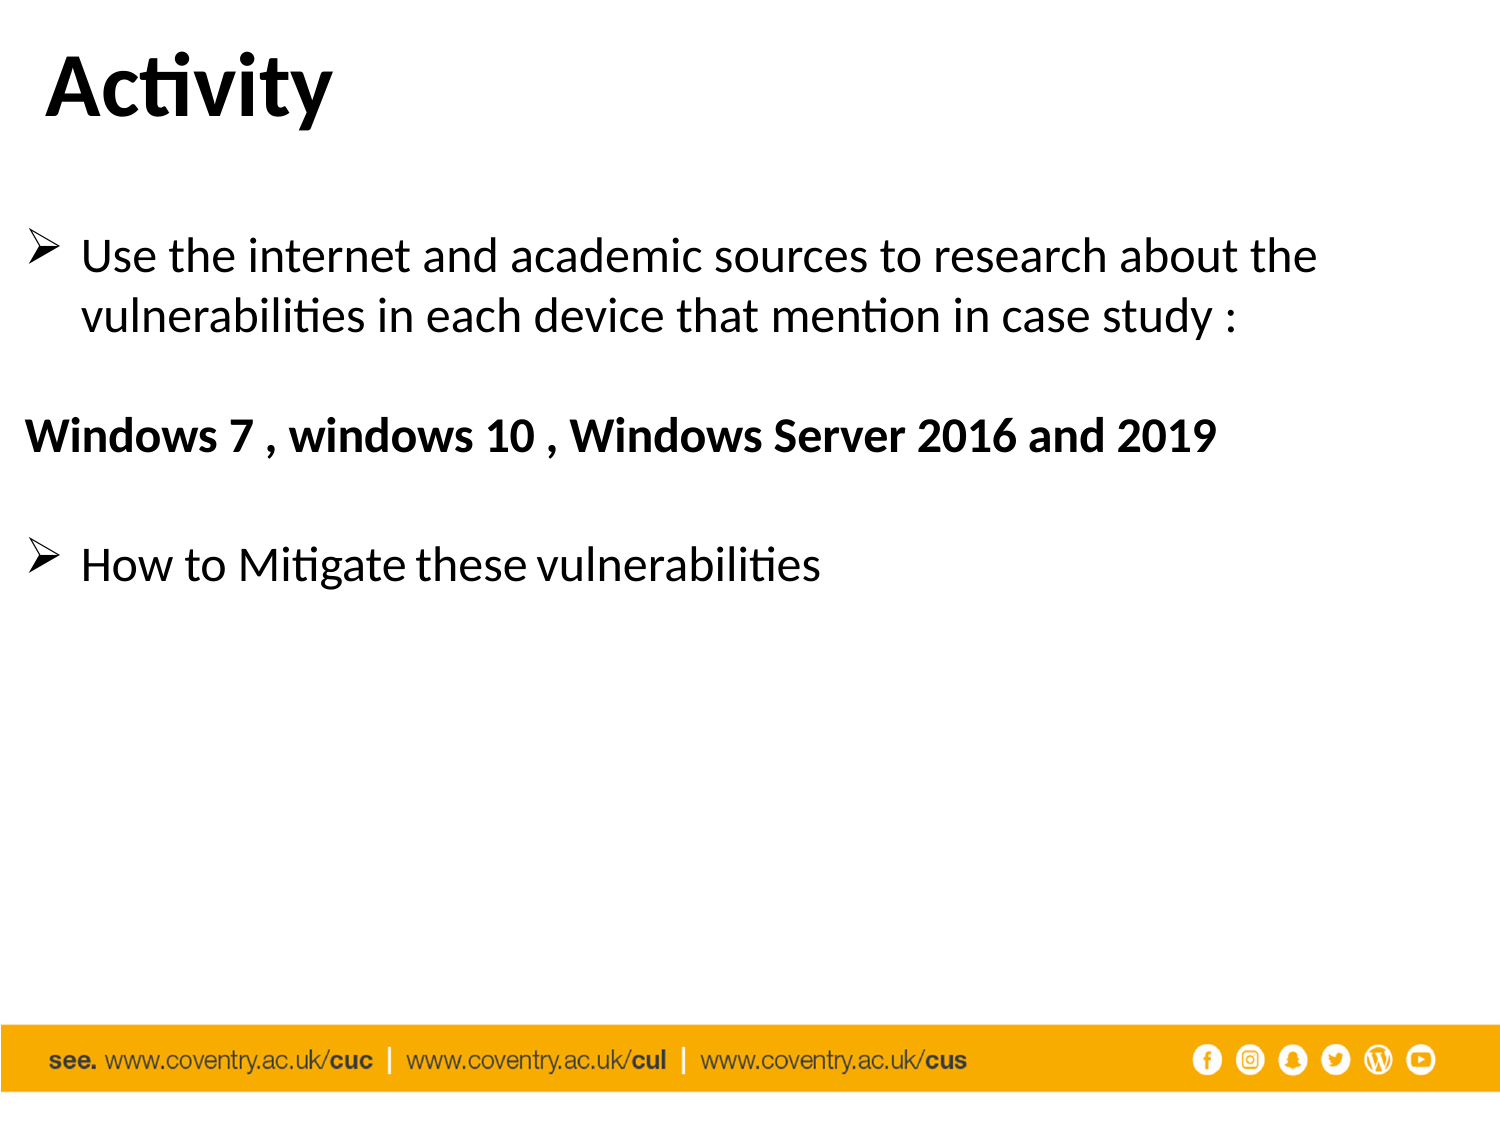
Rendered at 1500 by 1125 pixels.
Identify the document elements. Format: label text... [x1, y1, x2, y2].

picture [0, 0, 1500, 1122]
title Activity [45, 24, 1414, 137]
list Use the internet and academic sources to research about the vulnerabilities in each device that mention in case study : Windows 7 , windows 10 , Windows Server 2016 and 2019 How to Mitigate these vulnerabilities [24, 162, 1435, 894]
